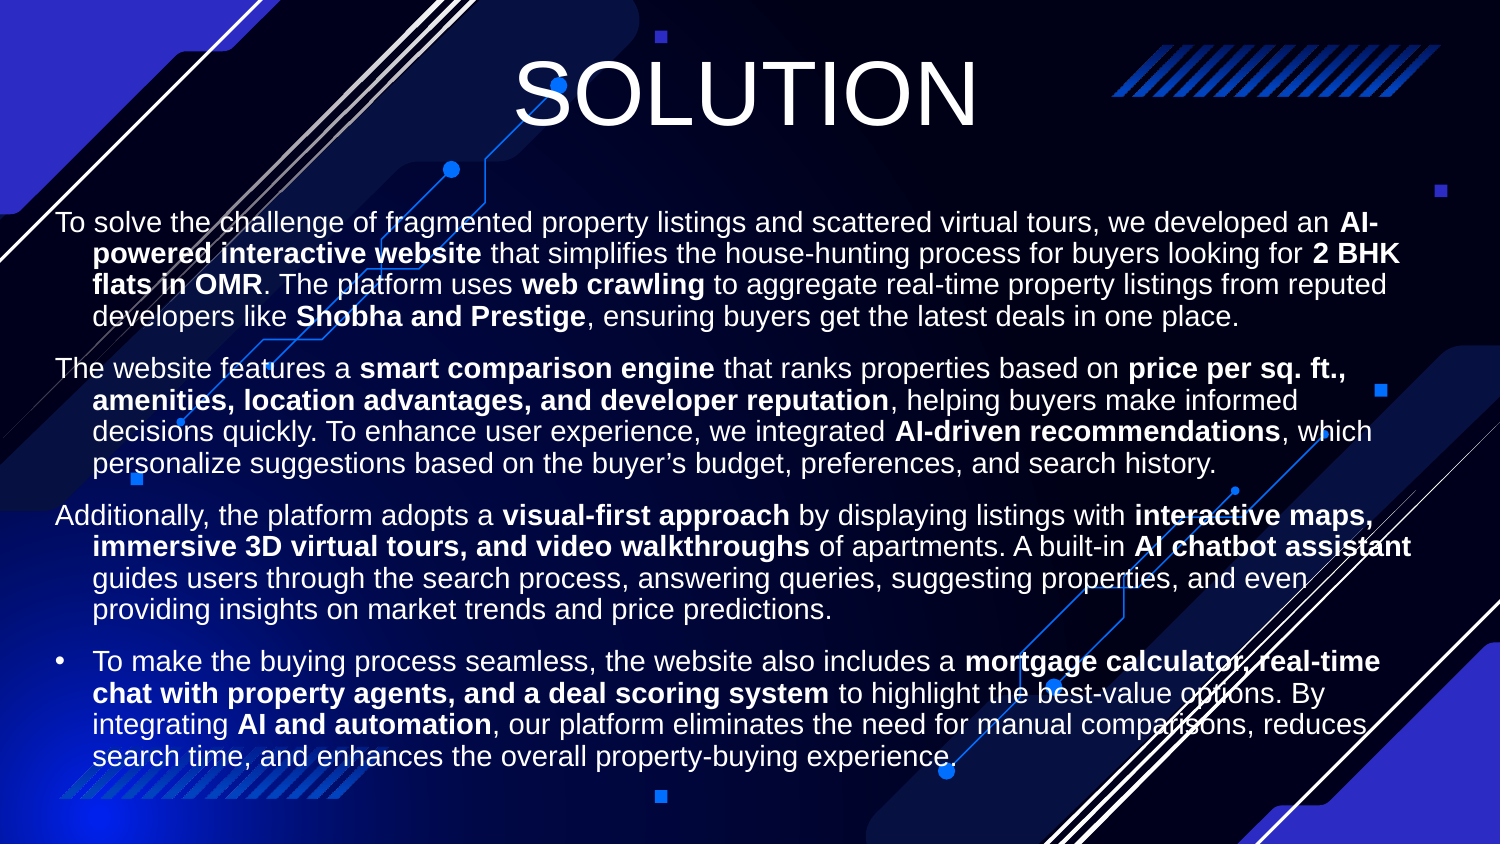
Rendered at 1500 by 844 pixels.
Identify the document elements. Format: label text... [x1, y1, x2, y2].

picture [223, 162, 446, 345]
picture [260, 341, 292, 345]
title SOLUTION [512, 0, 1046, 192]
subtitle To solve the challenge of fragmented property listings and scattered virtual tours, we developed an AI-powered interactive website that simplifies the house-hunting process for buyers looking for 2 BHK flats in OMR. The platform uses web crawling to aggregate real-time property listings from reputed developers like Shobha and Prestige, ensuring buyers get the latest deals in one place. The website features a smart comparison engine that ranks properties based on price per sq. ft., amenities, location advantages, and developer reputation, helping buyers make informed decisions quickly. To enhance user experience, we integrated AI-driven recommendations, which personalize suggestions based on the buyer’s budget, preferences, and search history. Additionally, the platform adopts a visual-first approach by displaying listings with interactive maps, immersive 3D virtual tours, and video walkthroughs of apartments. A built-in AI chatbot assistant guides users through the search process, answering queries, suggesting properties, and even providing insights on market trends and price predictions. To make the buying process seamless, the website also includes a mortgage calculator, real-time chat with property agents, and a deal scoring system to highlight the best-value options. By integrating AI and automation, our platform eliminates the need for manual comparisons, reduces search time, and enhances the overall property-buying experience. [54, 345, 1425, 687]
picture [1022, 687, 1049, 695]
picture [0, 510, 1019, 844]
picture [383, 162, 484, 268]
picture [1059, 687, 1106, 695]
picture [301, 270, 380, 338]
picture [294, 0, 1500, 369]
